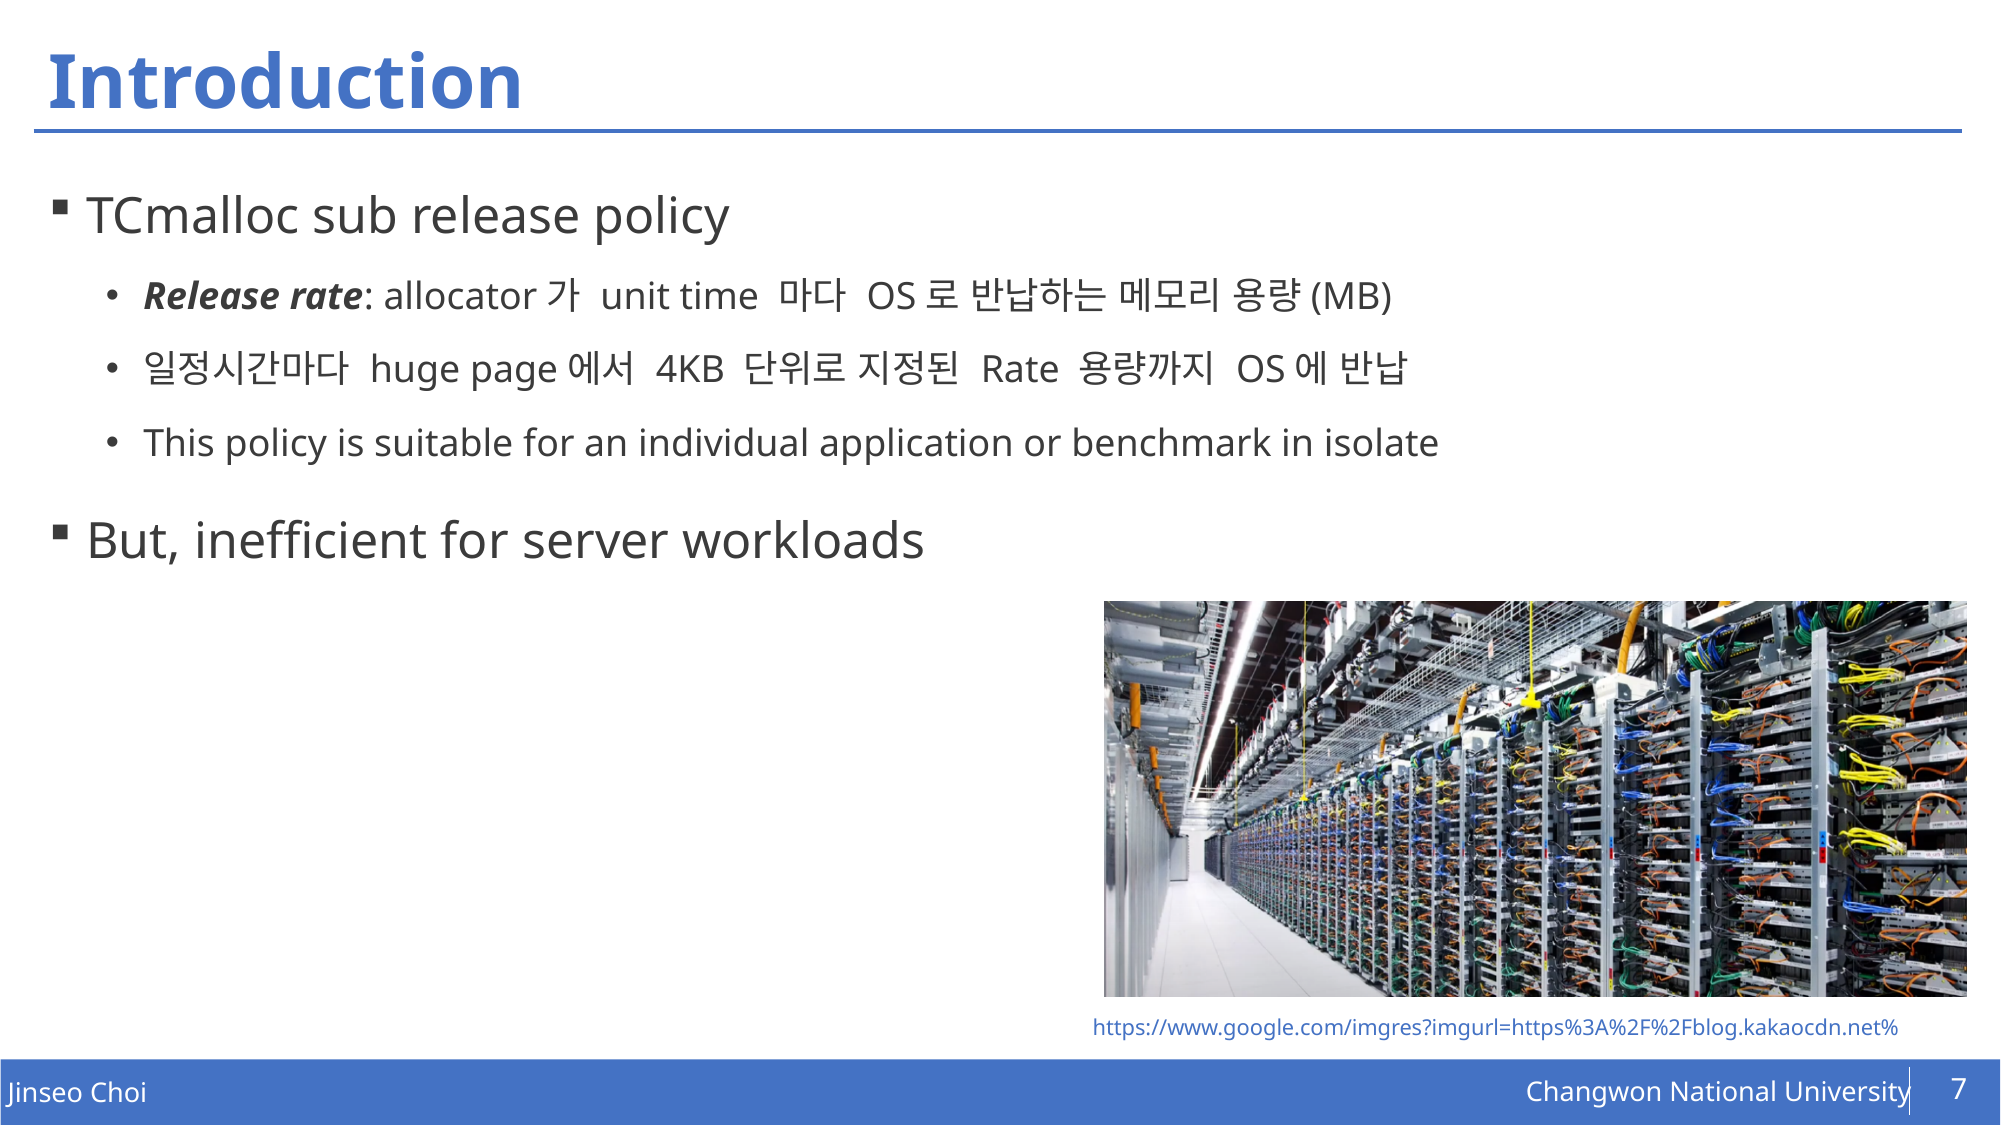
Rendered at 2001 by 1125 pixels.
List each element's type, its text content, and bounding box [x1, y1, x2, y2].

slide_number 7 [1922, 1060, 1996, 1121]
text_box https://www.google.com/imgres?imgurl=https%3A%2F%2Fblog.kakaocdn.net% [1077, 1006, 1915, 1048]
list TCmalloc sub release policy Release rate: allocator가 unit time 마다 OS로 반납하는 메모리 용량(MB) 일정시간마다 huge page에서 4KB 단위로 지정된 Rate 용량까지 OS에 반납 This policy is suitable for an individual application or benchmark in isolate But, inefficient for server workloads [33, 152, 1963, 997]
picture [1104, 601, 1967, 997]
title Introduction [33, 27, 1963, 143]
